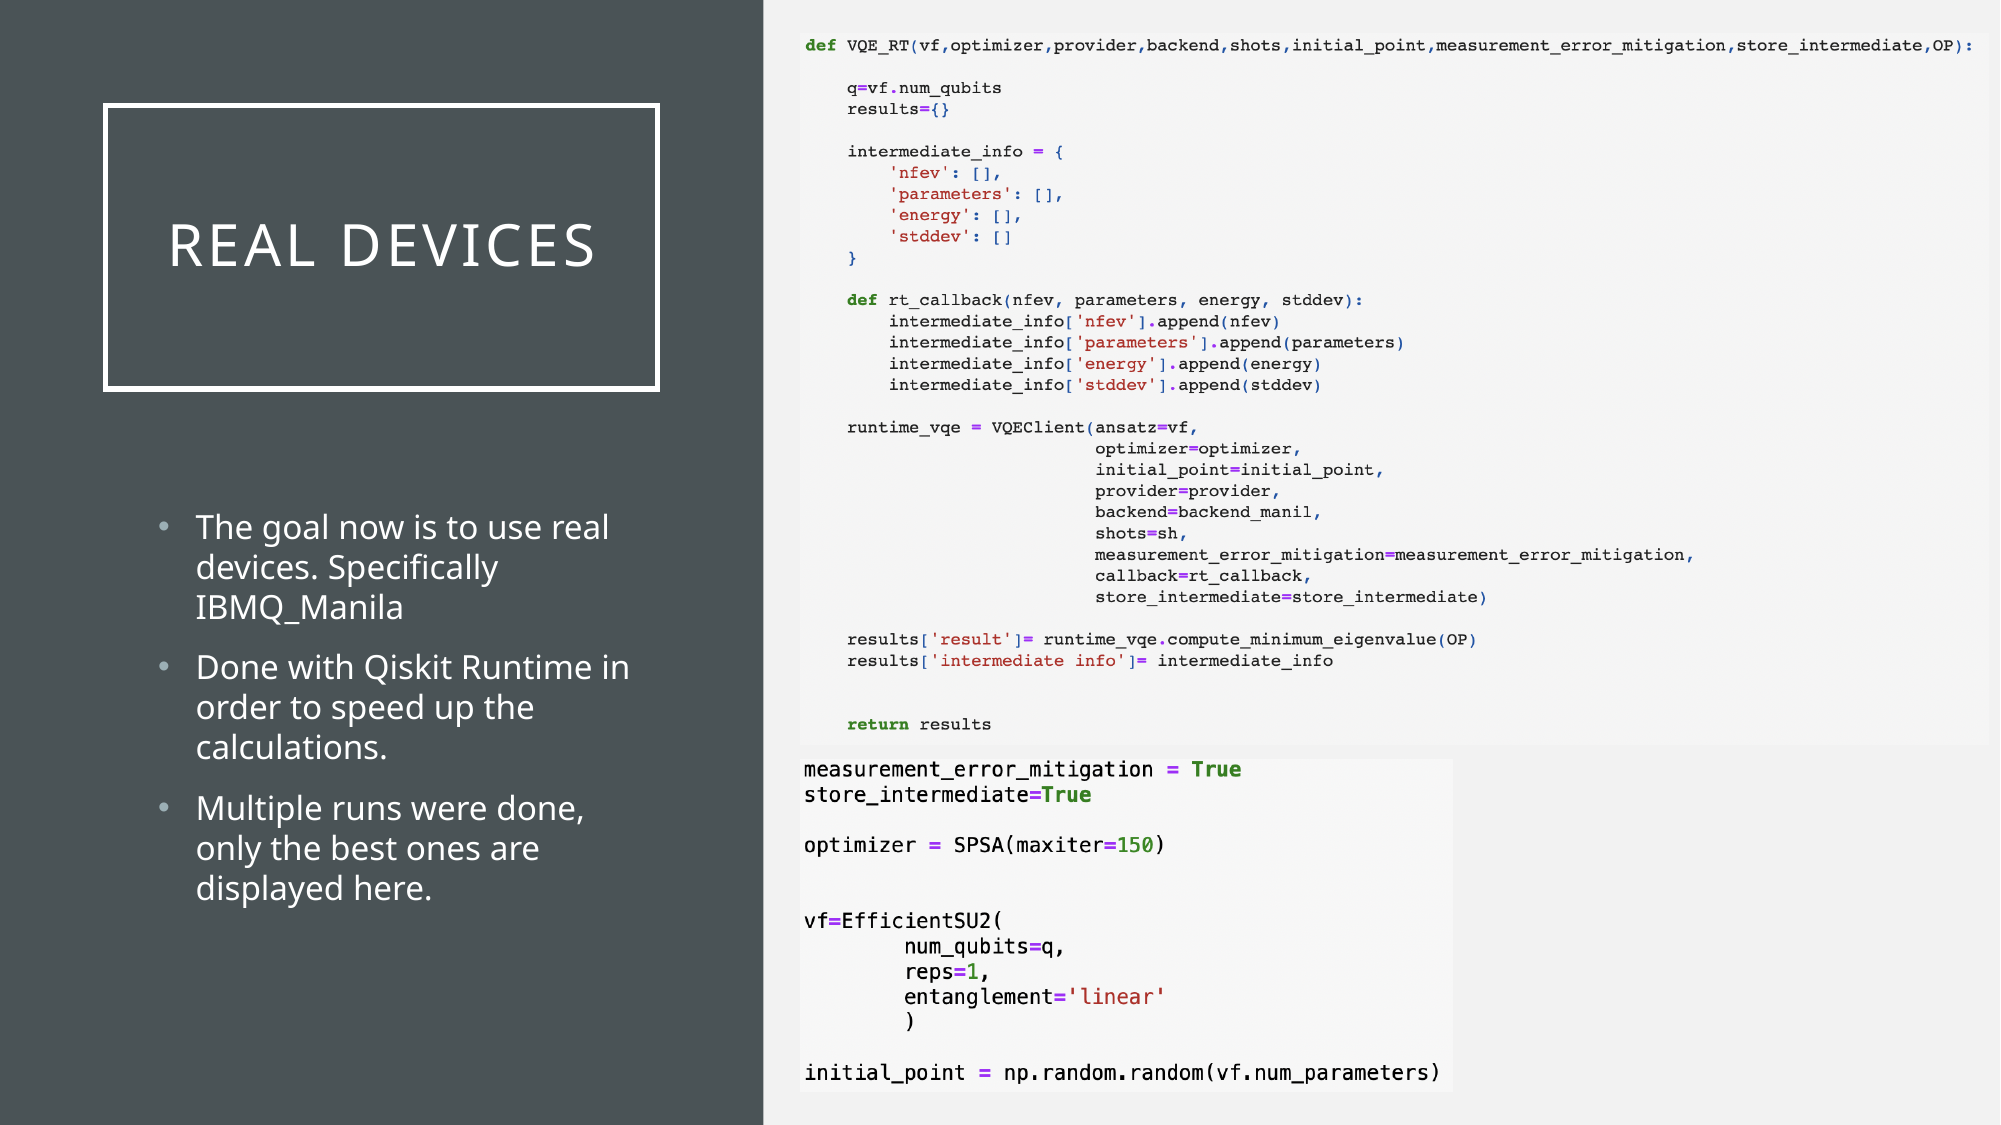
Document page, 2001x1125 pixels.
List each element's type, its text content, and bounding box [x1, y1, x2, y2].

title Real devices [103, 103, 660, 392]
list The goal now is to use real devices. Specifically IBMQ_Manila Done with Qiskit Runtime in order to speed up the calculations. Multiple runs were done, only the best ones are displayed here. [105, 432, 658, 994]
picture [800, 759, 1453, 1092]
text_box [0, 0, 764, 1125]
picture [800, 33, 1989, 745]
text_box [764, 0, 2000, 1125]
